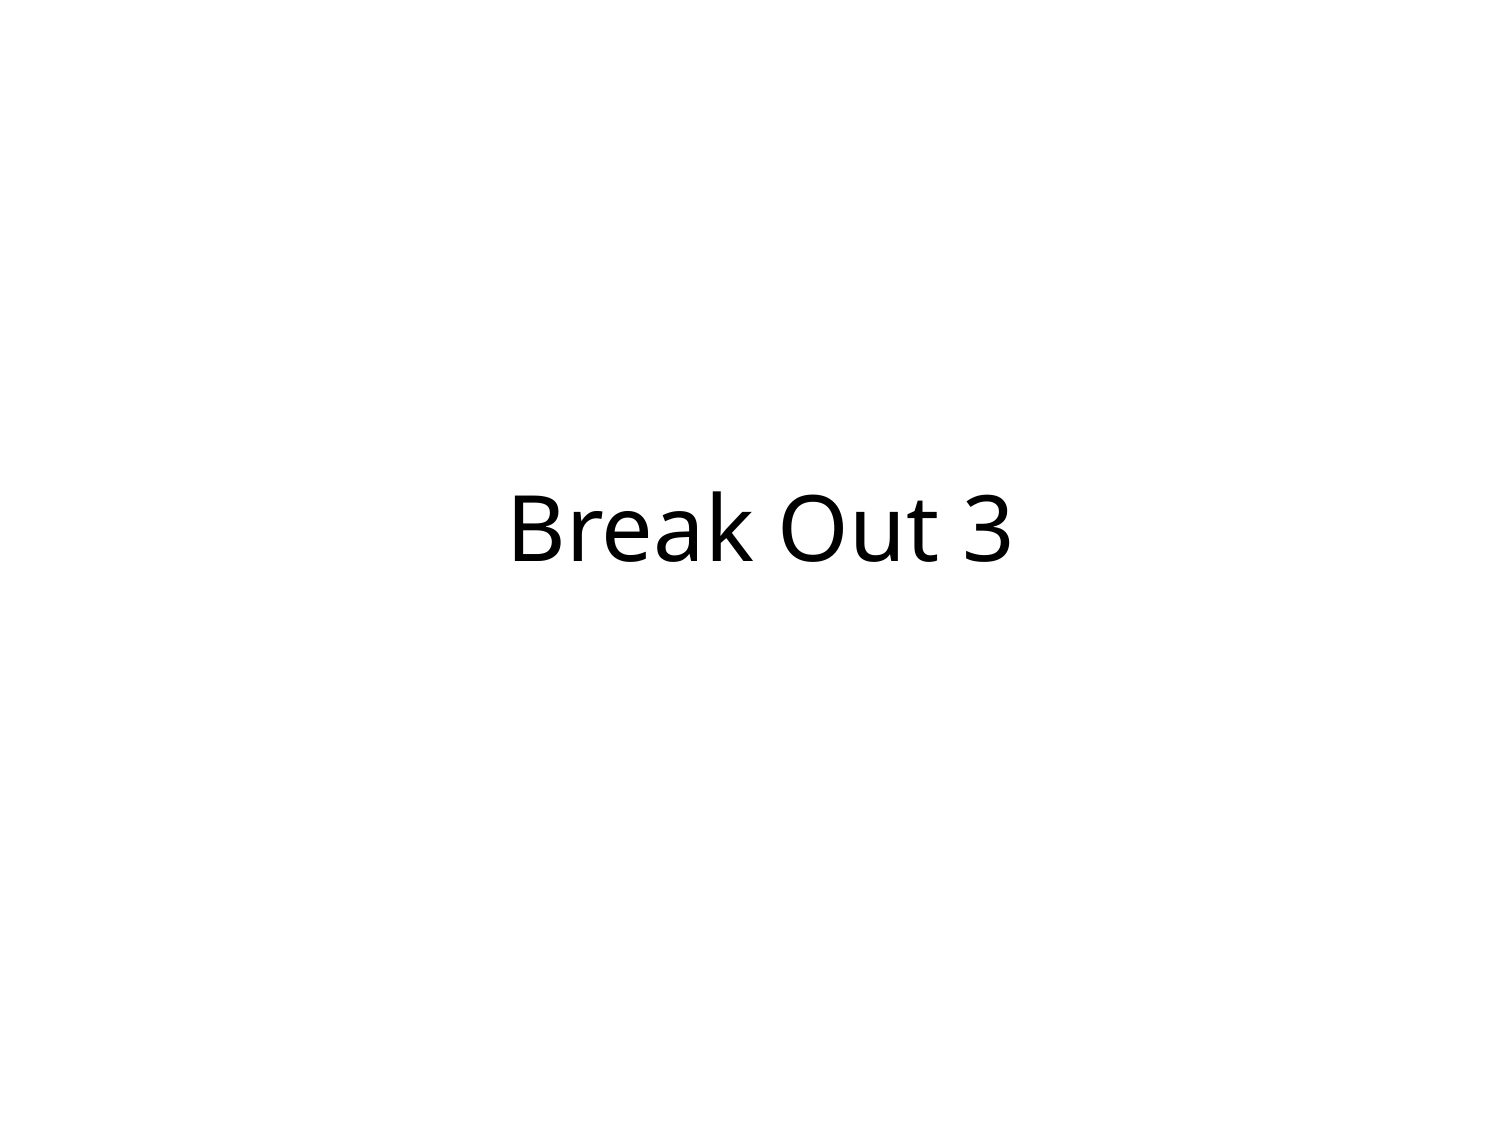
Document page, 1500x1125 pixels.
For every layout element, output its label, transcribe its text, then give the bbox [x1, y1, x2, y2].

title Break Out 3 [114, 422, 1409, 640]
